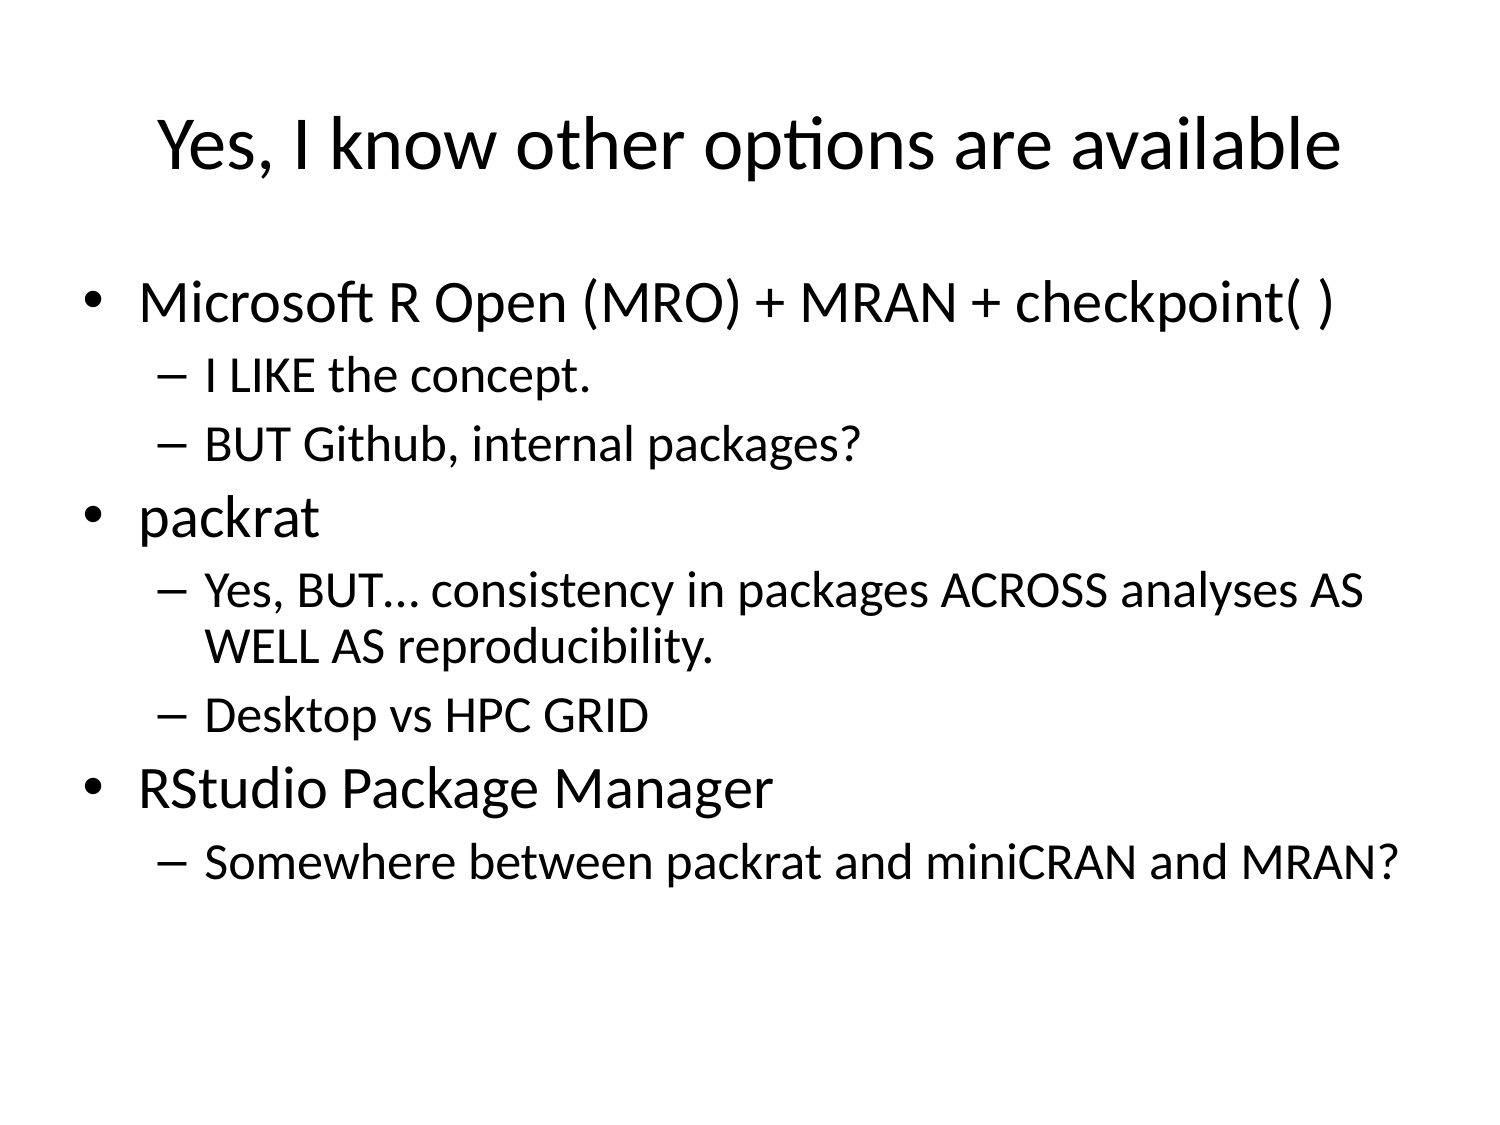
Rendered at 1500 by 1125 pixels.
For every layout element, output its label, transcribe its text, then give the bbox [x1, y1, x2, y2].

list Microsoft R Open (MRO) + MRAN + checkpoint( ) I LIKE the concept. BUT Github, internal packages? packrat Yes, BUT… consistency in packages ACROSS analyses AS WELL AS reproducibility. Desktop vs HPC GRID RStudio Package Manager Somewhere between packrat and miniCRAN and MRAN? [74, 261, 1426, 1006]
title Yes, I know other options are available [74, 44, 1426, 234]
